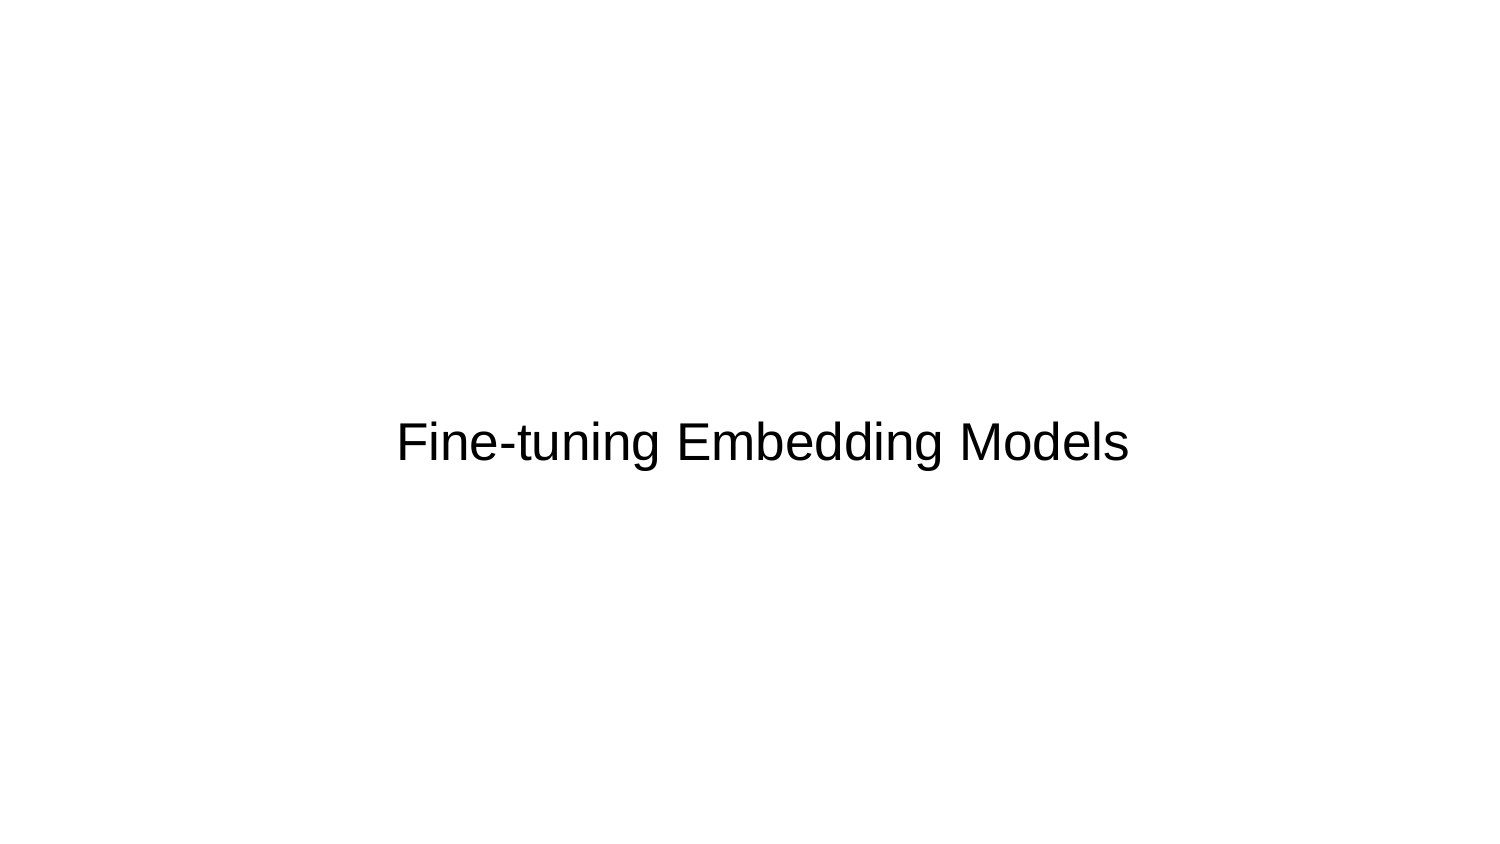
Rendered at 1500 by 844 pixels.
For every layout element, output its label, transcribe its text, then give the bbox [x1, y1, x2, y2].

title Fine-tuning Embedding Models [64, 392, 1463, 487]
